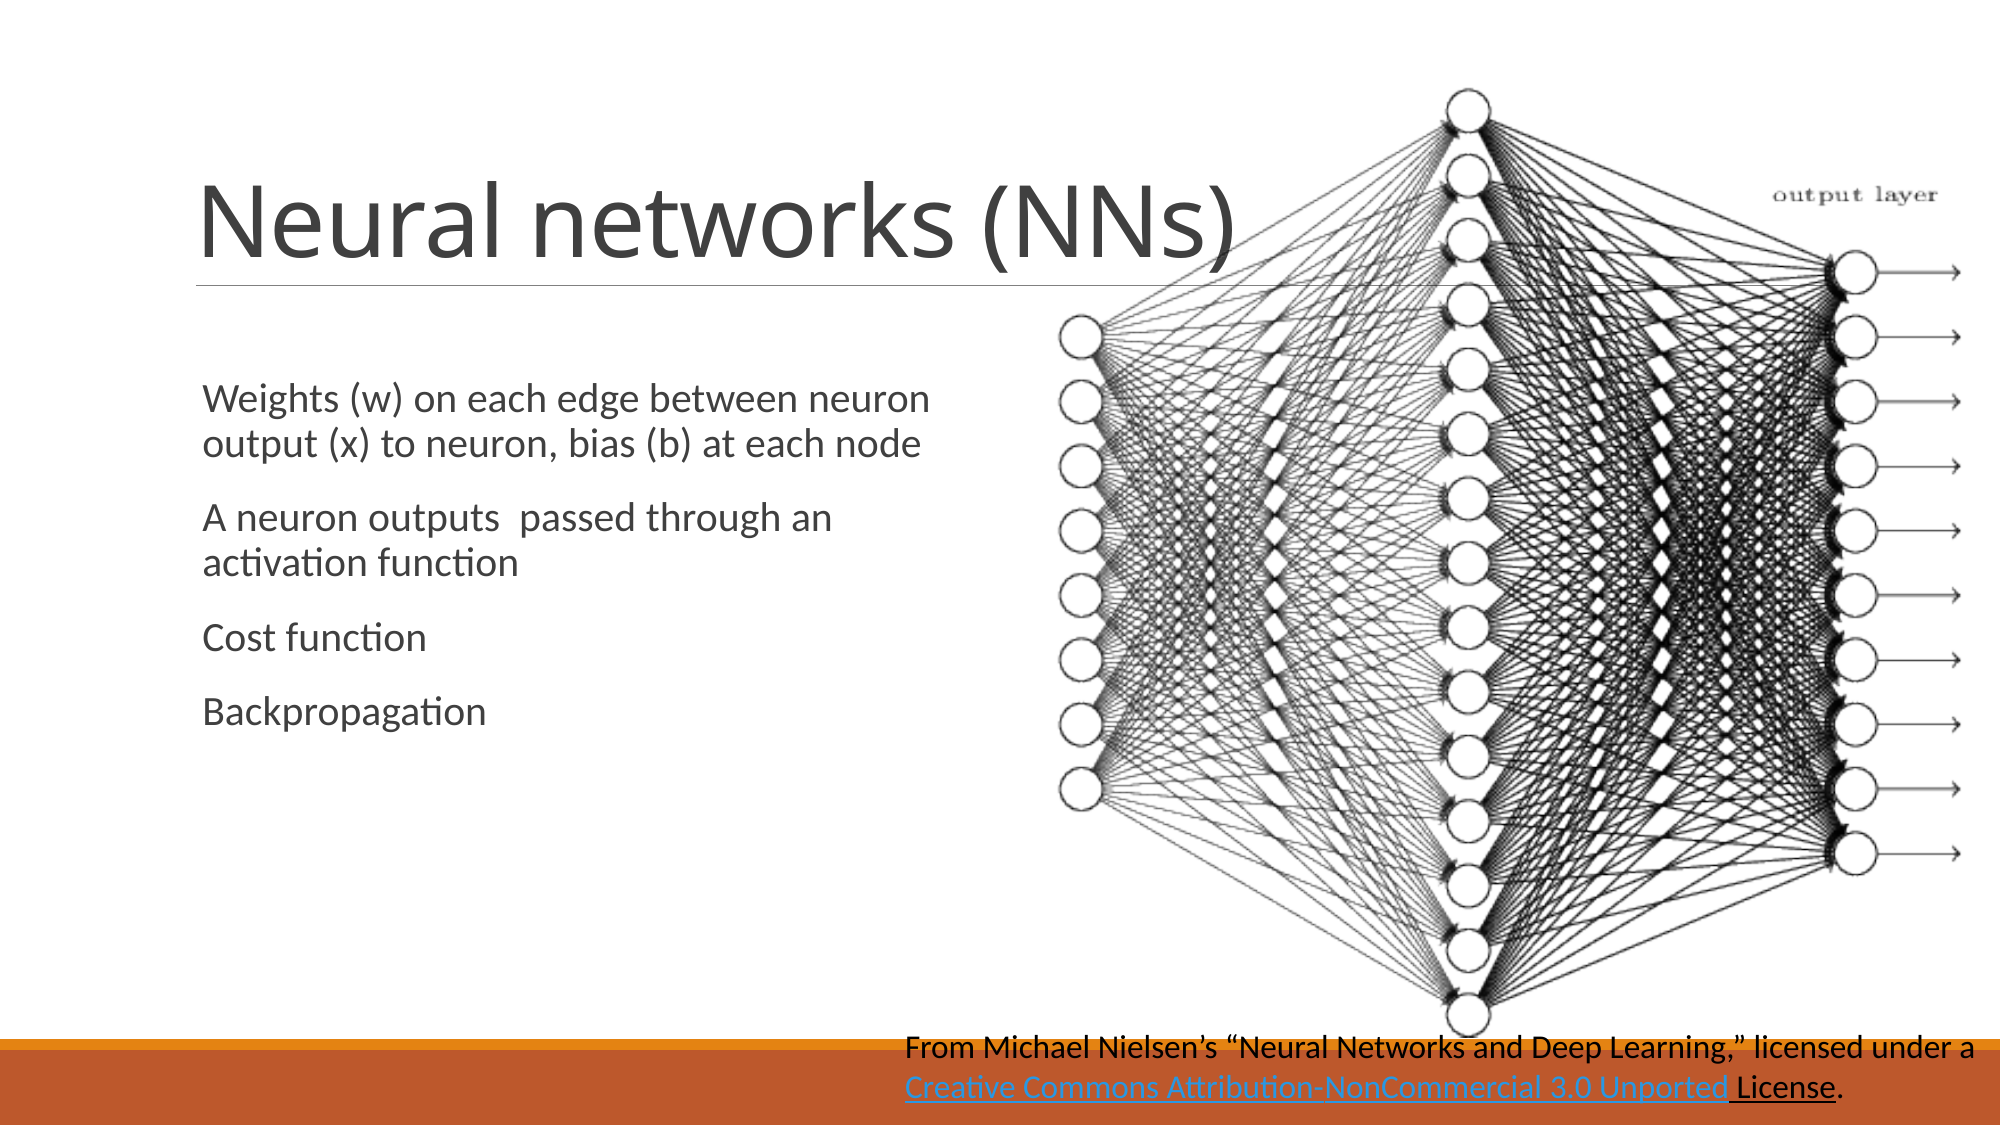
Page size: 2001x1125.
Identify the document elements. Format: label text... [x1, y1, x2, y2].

text_box From Michael Nielsen’s “Neural Networks and Deep Learning,” licensed under a Creative Commons Attribution-NonCommercial 3.0 Unported License. [890, 1017, 2000, 1125]
picture [1045, 86, 1976, 1039]
title Neural networks (NNs) [180, 47, 1830, 285]
